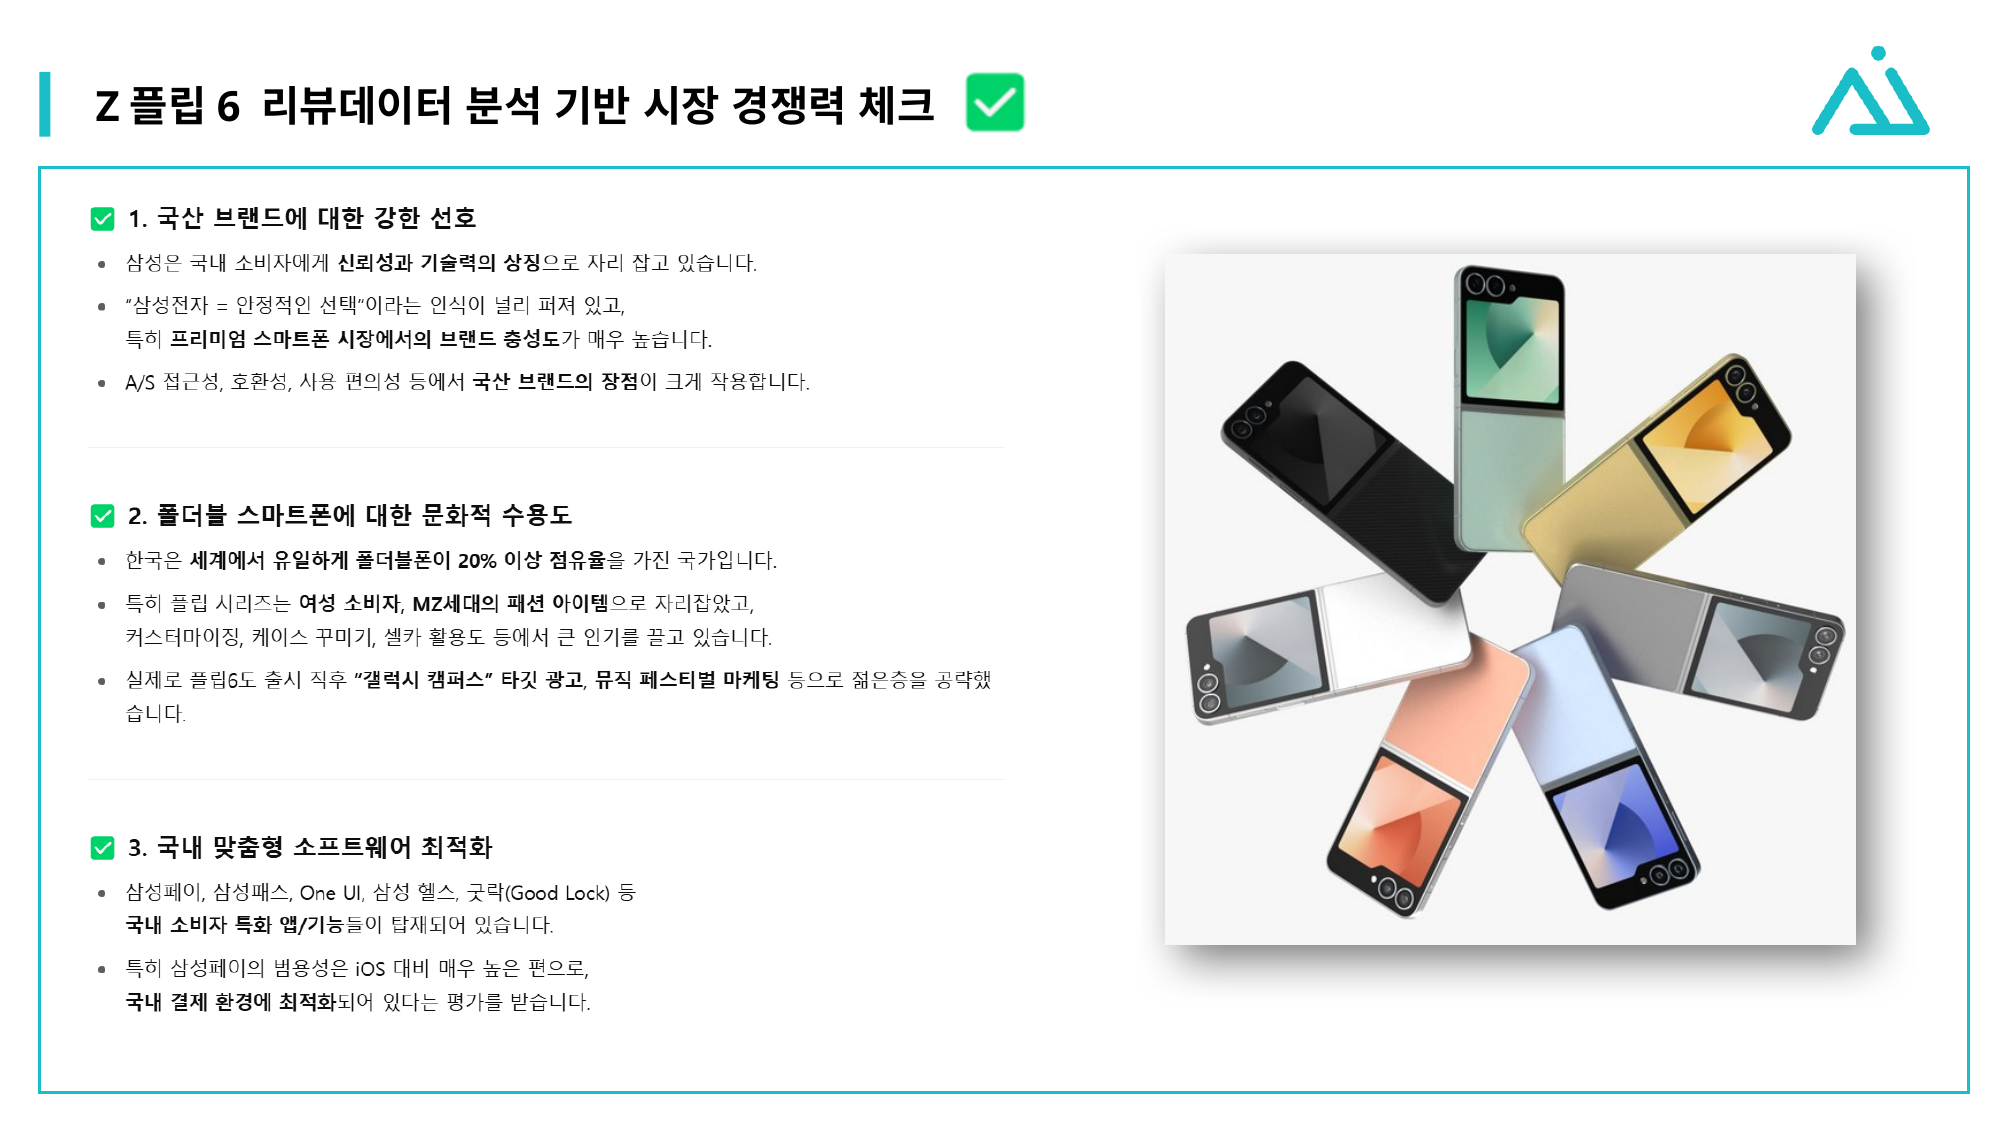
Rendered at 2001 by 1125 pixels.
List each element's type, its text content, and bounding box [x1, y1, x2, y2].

text_box [38, 167, 1969, 1093]
text_box Z플립6 리뷰데이터 분석 기반 시장 경쟁력 체크 [80, 72, 927, 138]
picture [927, 46, 1036, 147]
picture [50, 177, 1083, 1043]
picture [1790, 27, 1947, 169]
picture [1165, 254, 1856, 945]
text_box [38, 71, 51, 138]
